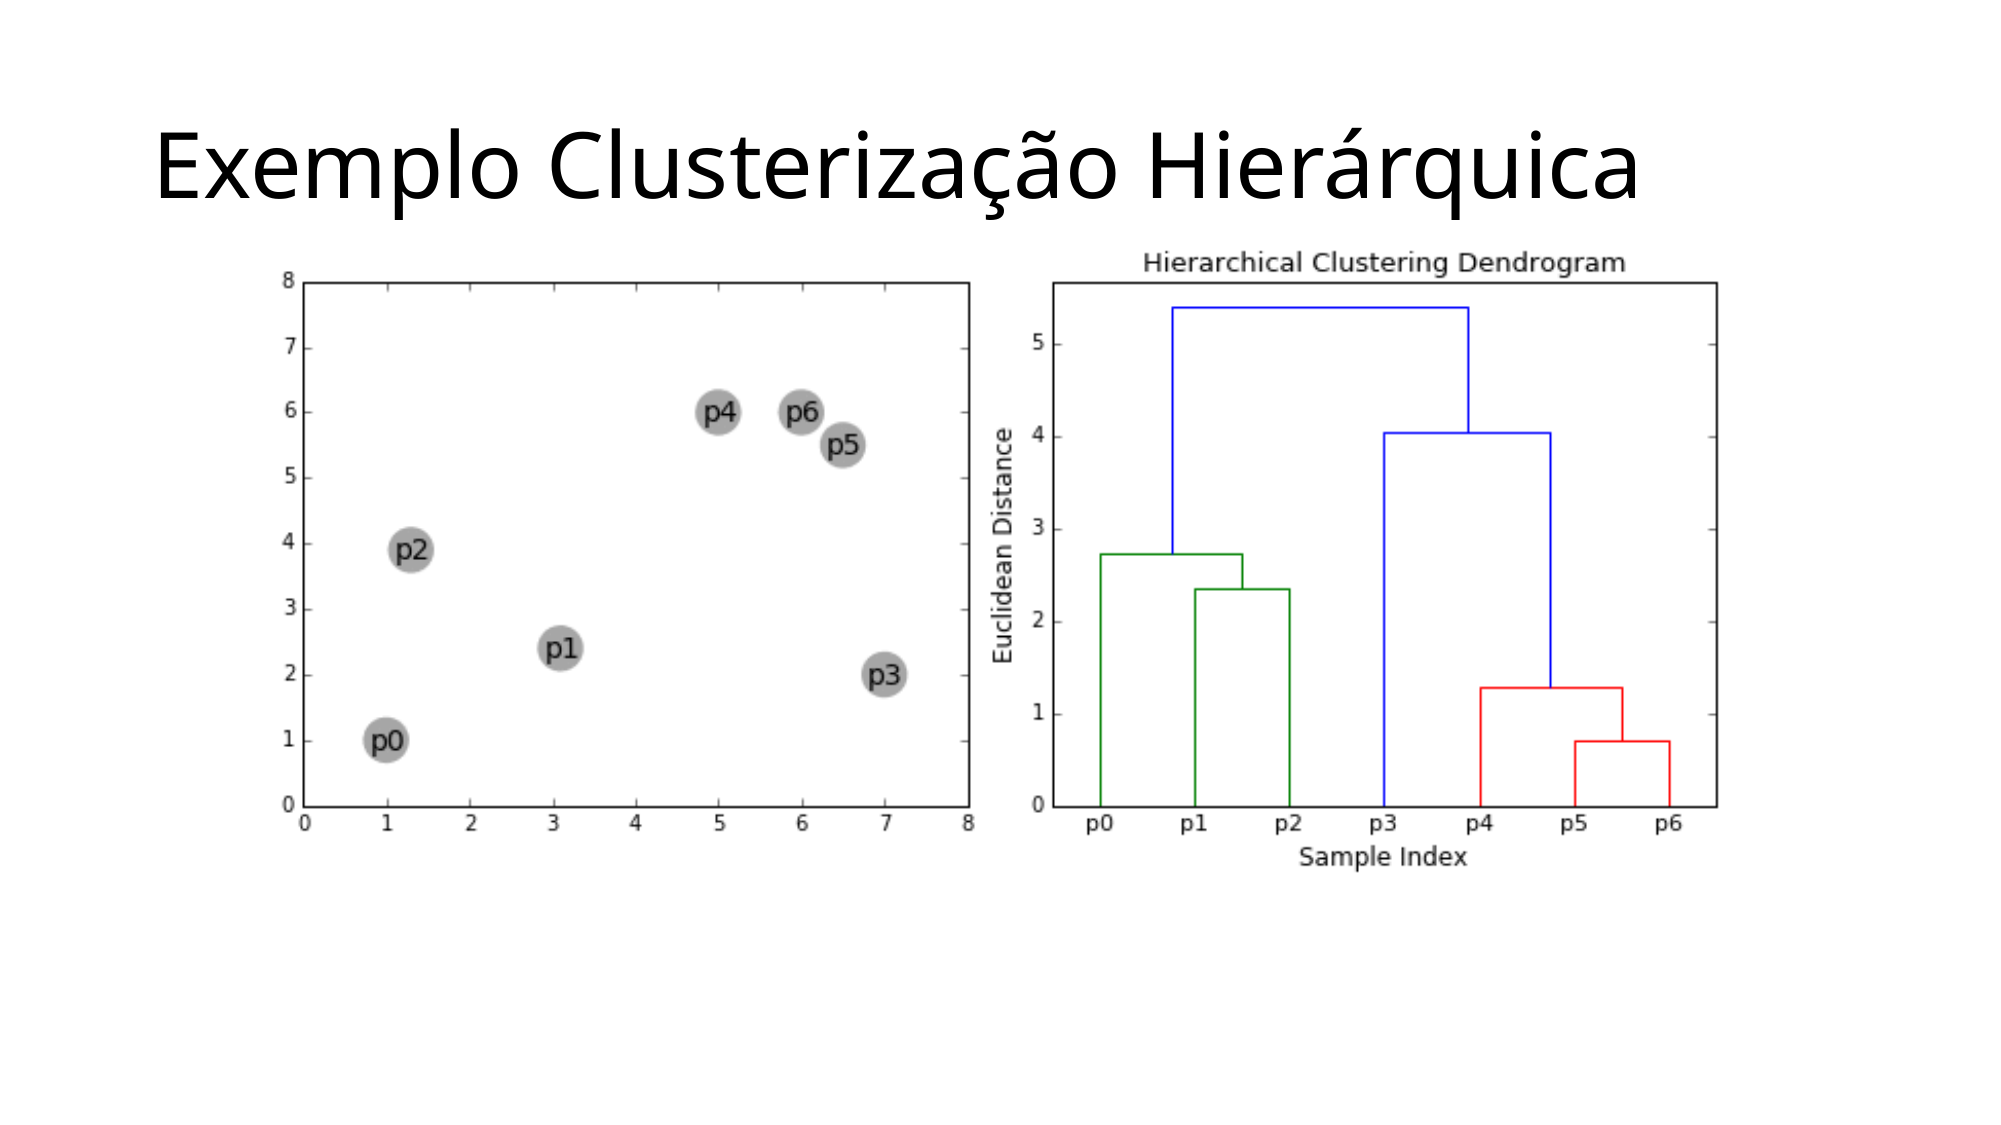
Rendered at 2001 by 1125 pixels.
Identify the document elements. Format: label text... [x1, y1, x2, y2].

picture [260, 229, 1740, 896]
title Exemplo Clusterização Hierárquica [137, 59, 1863, 278]
